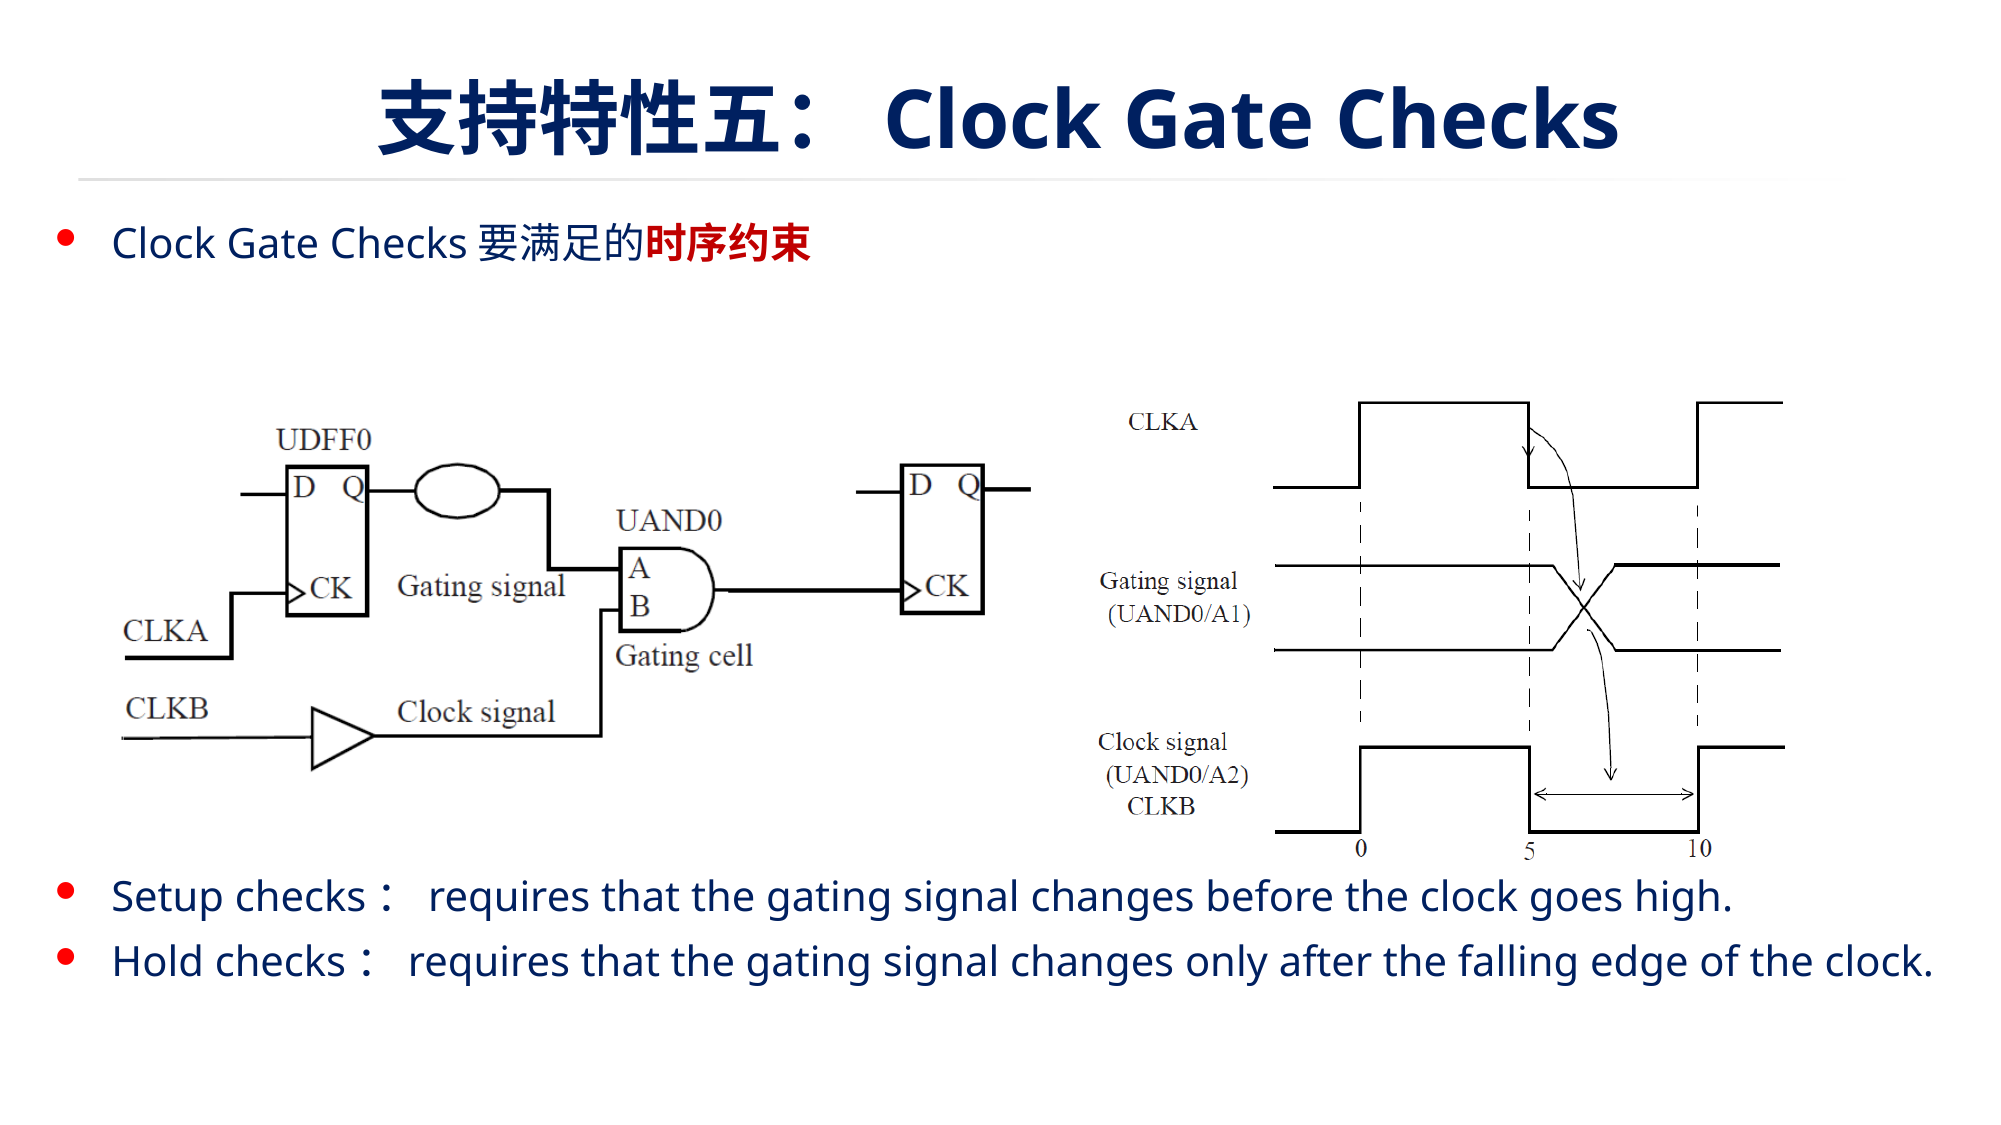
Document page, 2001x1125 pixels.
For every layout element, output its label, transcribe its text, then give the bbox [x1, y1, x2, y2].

picture [1087, 378, 1796, 867]
title 支持特性五：Clock Gate Checks [99, 20, 1898, 173]
list Clock Gate Checks要满足的时序约束 Setup checks：requires that the gating signal changes before the clock goes high. Hold checks：requires that the gating signal changes only after the falling edge of the clock. [40, 202, 1973, 973]
picture [116, 413, 1040, 784]
